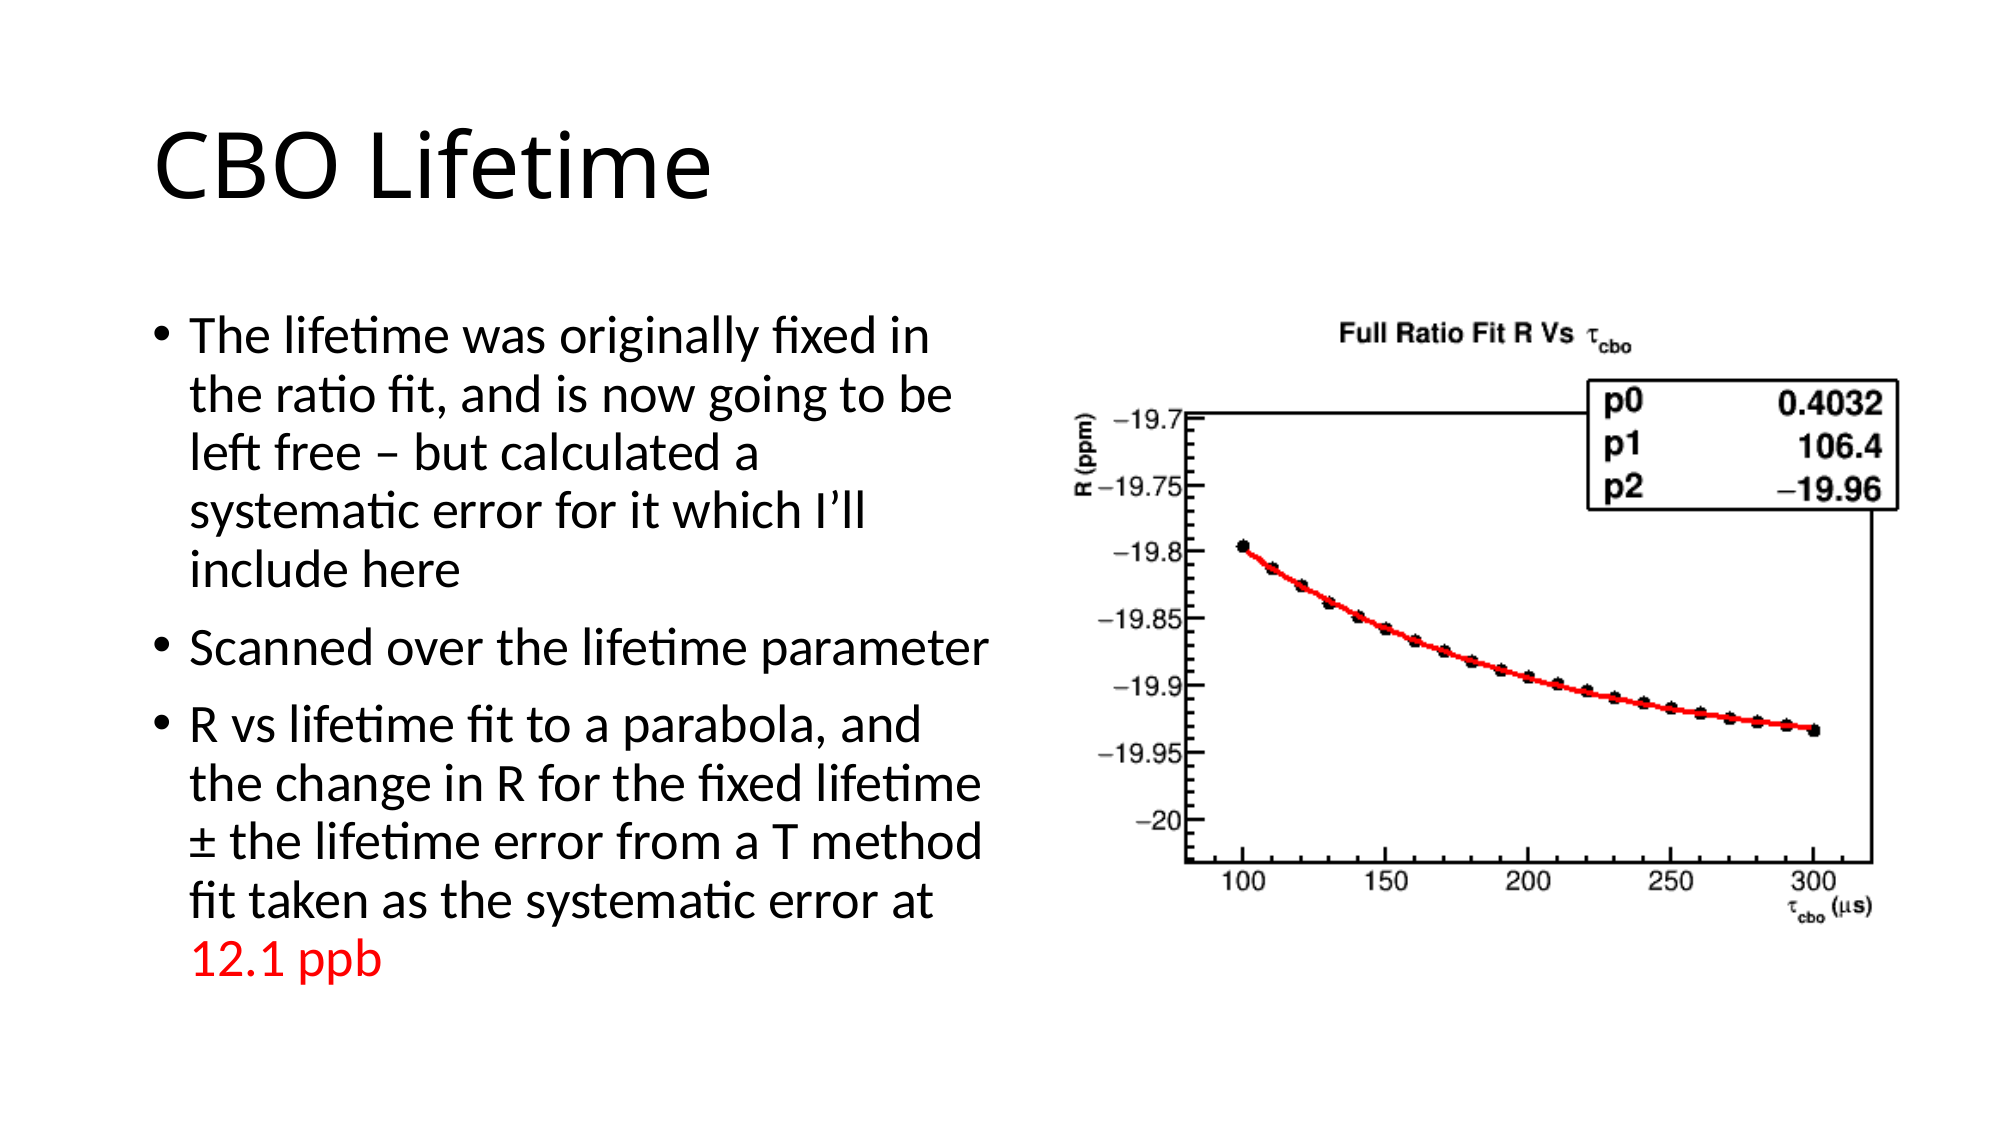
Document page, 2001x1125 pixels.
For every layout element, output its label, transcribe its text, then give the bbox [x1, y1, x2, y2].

picture [1058, 317, 1915, 961]
list The lifetime was originally fixed in the ratio fit, and is now going to be left free – but calculated a systematic error for it which I’ll include here Scanned over the lifetime parameter R vs lifetime fit to a parabola, and the change in R for the fixed lifetime ± the lifetime error from a T method fit taken as the systematic error at 12.1 ppb [137, 299, 1018, 1014]
title CBO Lifetime [137, 59, 1863, 278]
